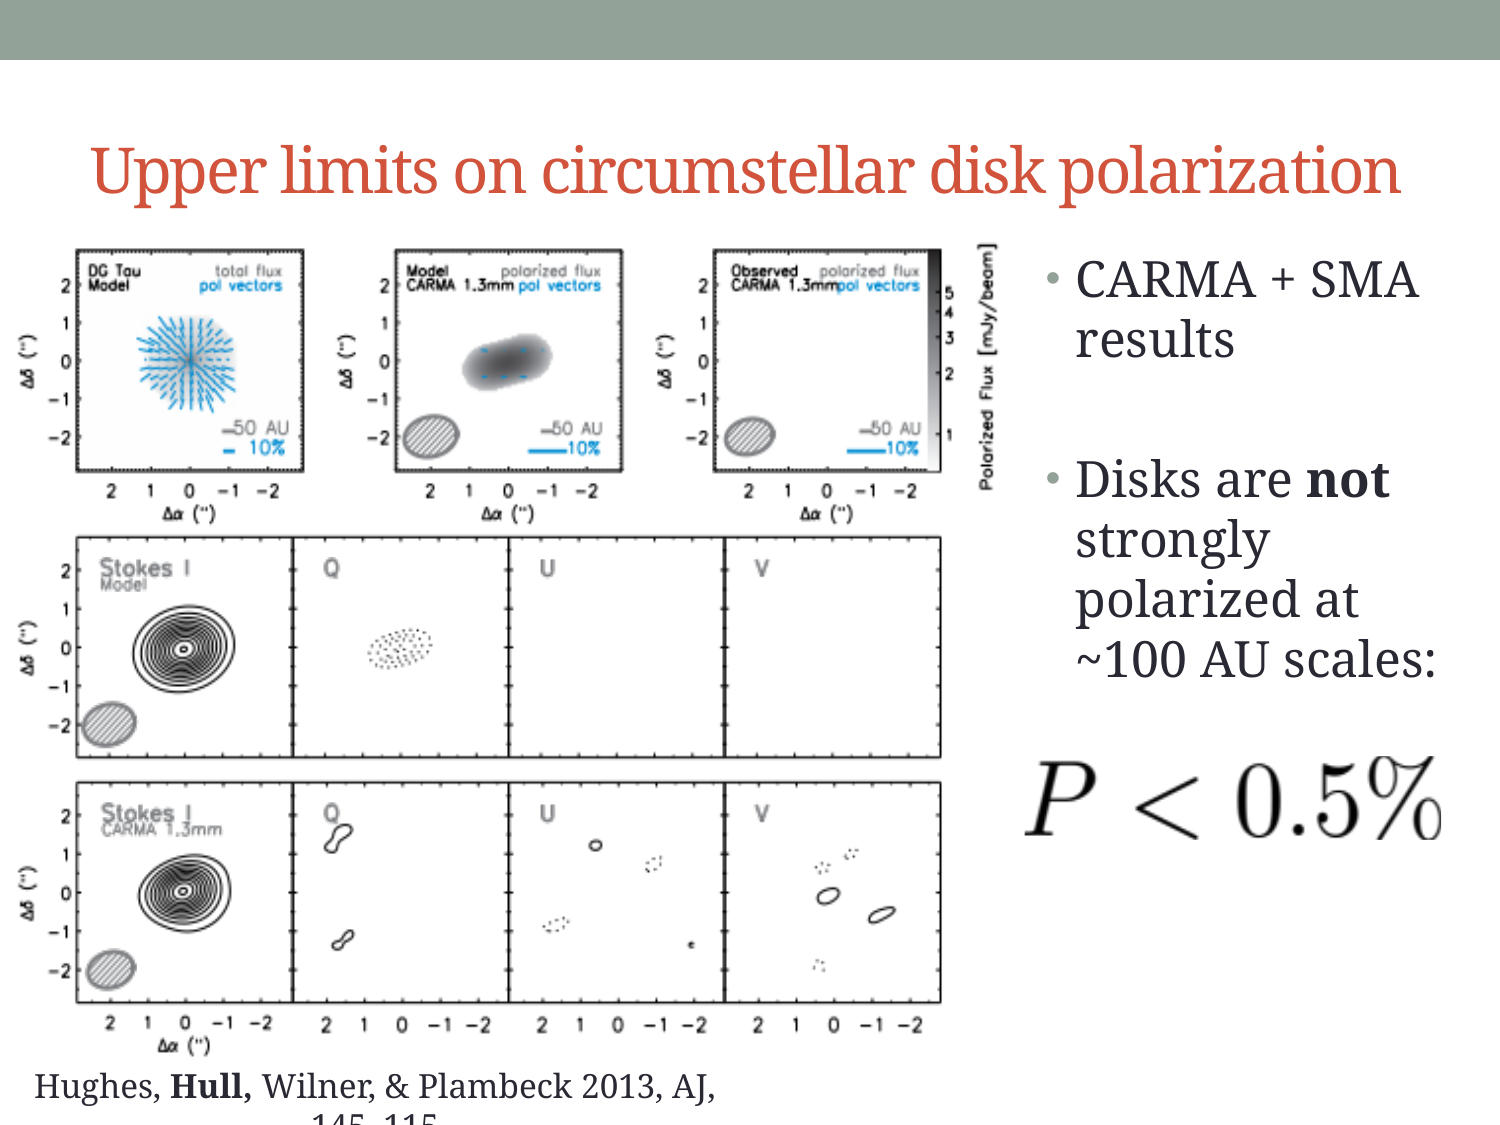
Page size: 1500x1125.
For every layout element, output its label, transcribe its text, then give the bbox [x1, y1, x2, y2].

title Upper limits on circumstellar disk polarization [75, 87, 1425, 250]
picture [1024, 755, 1442, 841]
picture [0, 224, 1016, 1074]
list CARMA + SMA results Disks are not strongly polarized at ~100 AU scales: [1030, 240, 1471, 931]
text_box Hughes, Hull, Wilner, & Plambeck 2013, AJ, 145, 115 [0, 1082, 756, 1125]
